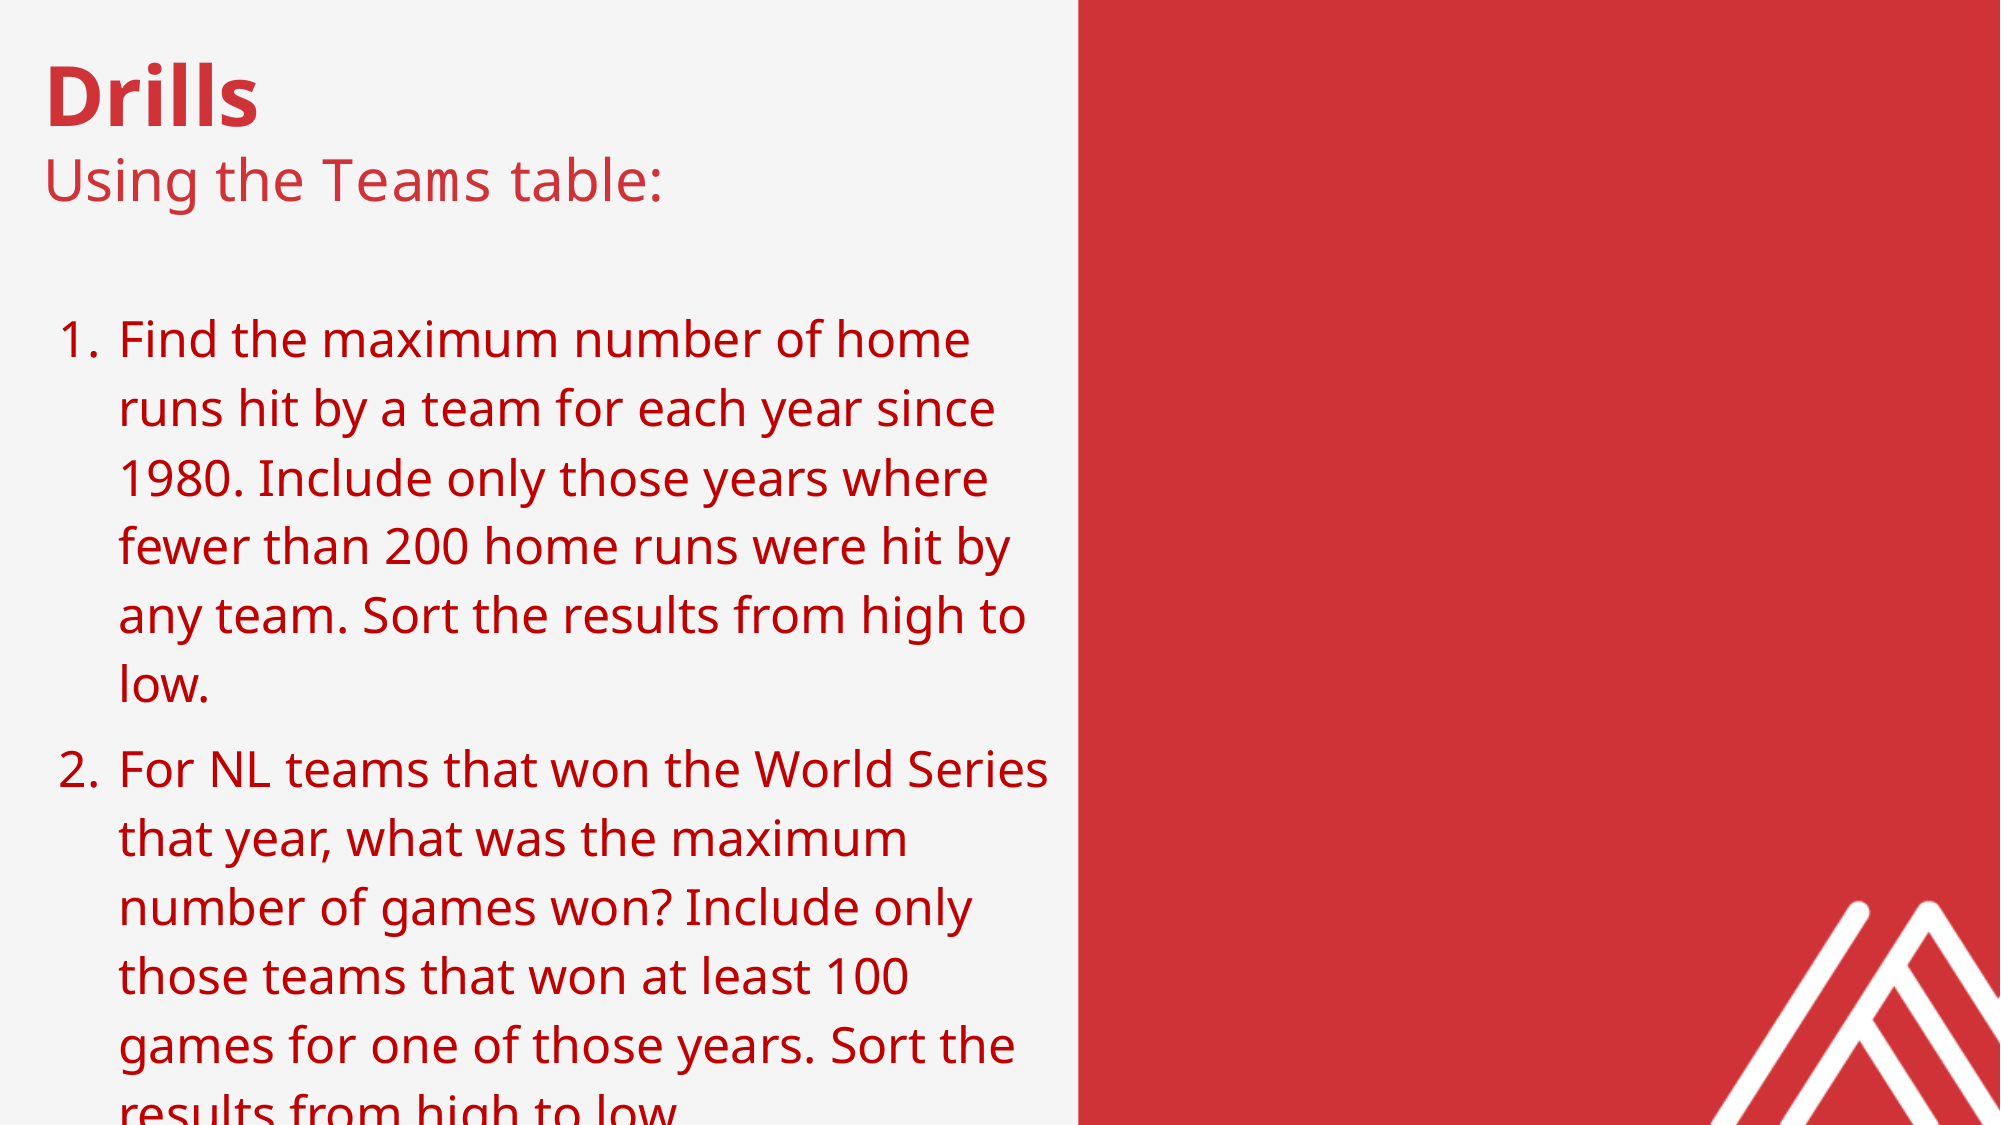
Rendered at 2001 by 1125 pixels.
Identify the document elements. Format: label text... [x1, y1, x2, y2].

text_box [1077, 0, 2000, 1125]
picture [1703, 825, 2000, 1125]
text_box Drills Using the Teams table: Find the maximum number of home runs hit by a team for each year since 1980. Include only those years where fewer than 200 home runs were hit by any team. Sort the results from high to low. For NL teams that won the World Series that year, what was the maximum number of games won? Include only those teams that won at least 100 games for one of those years. Sort the results from high to low. Solutions: sql-all-statements-in-one-drill.sql [28, 36, 1079, 1125]
